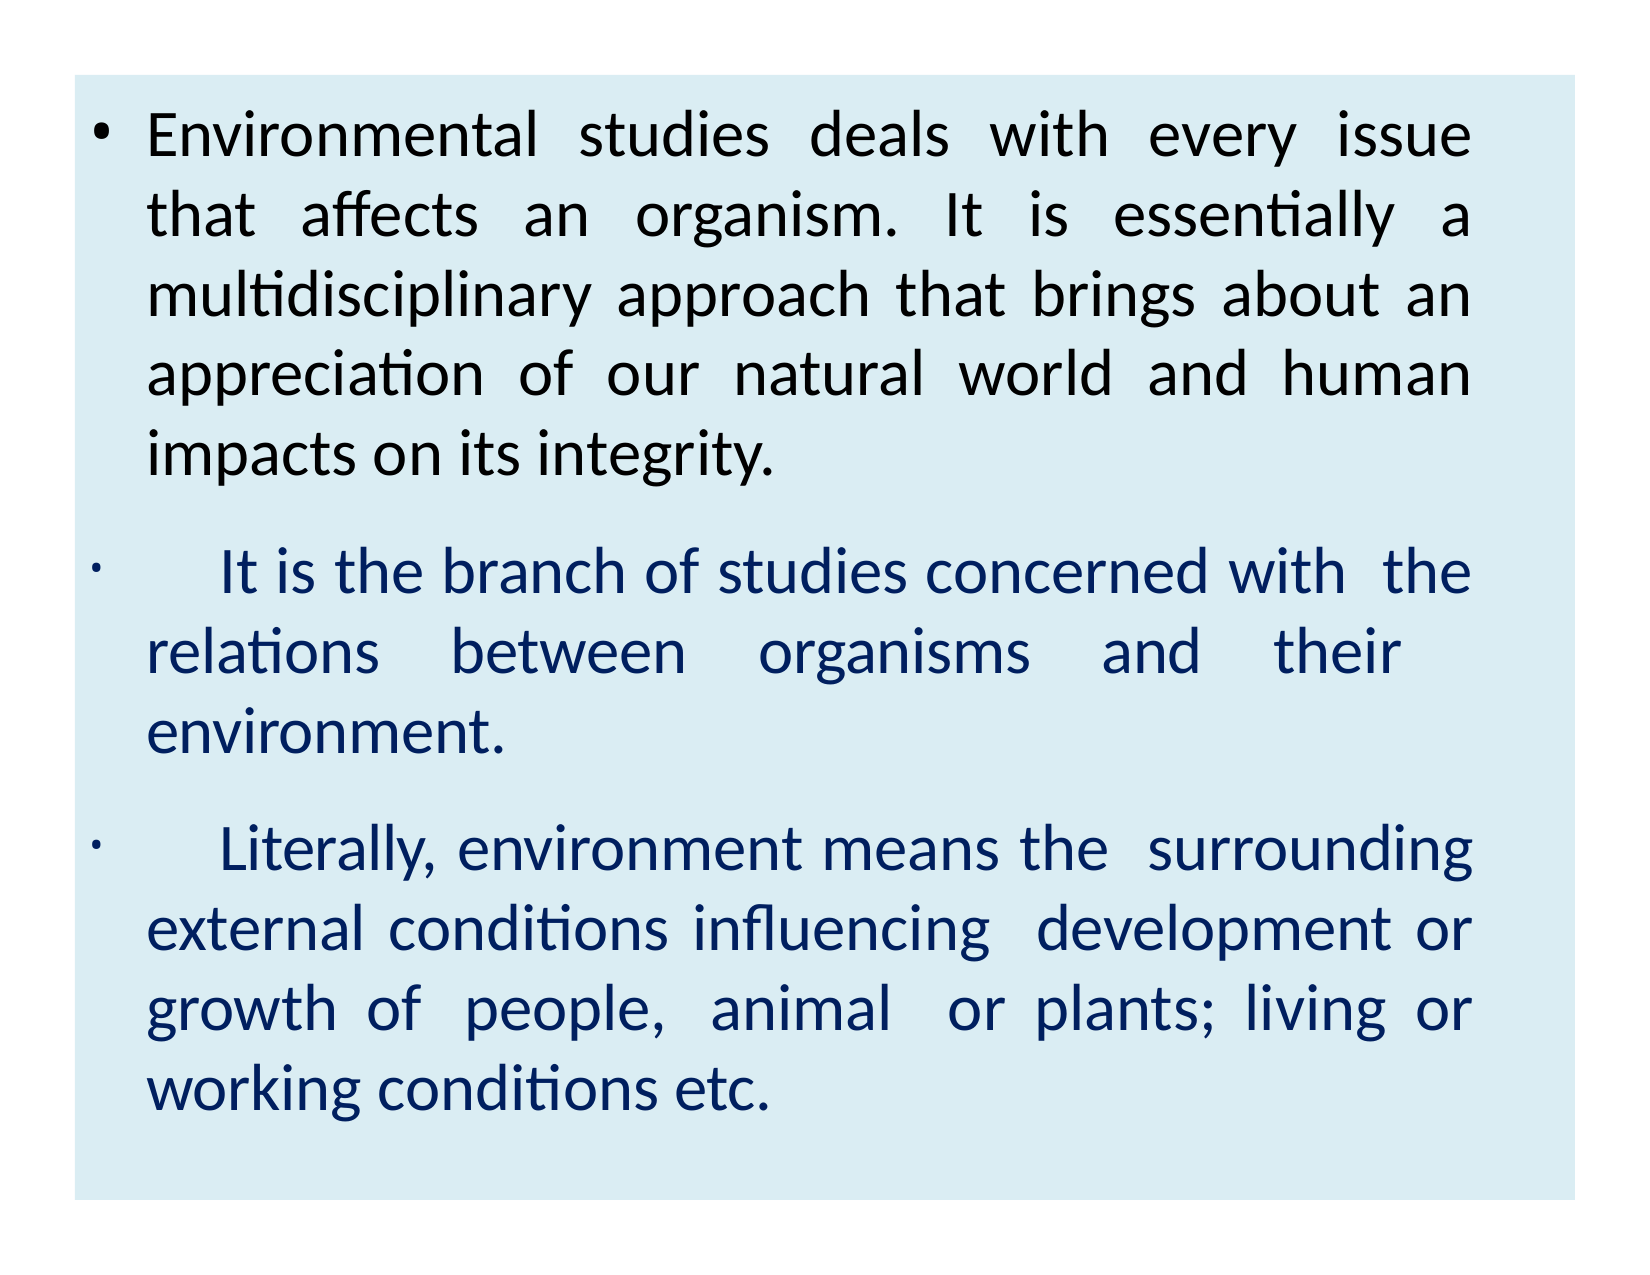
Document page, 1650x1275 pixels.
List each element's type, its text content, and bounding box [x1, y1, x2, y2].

text_box Environmental studies deals with every issue that affects an organism. It is essentially a multidisciplinary approach that brings about an appreciation of our natural world and human impacts on its integrity. It is the branch of studies concerned with the relations between organisms and their environment. Literally, environment means the surrounding external conditions influencing development or growth of people, animal or plants; living or working conditions etc. [87, 87, 1475, 1124]
